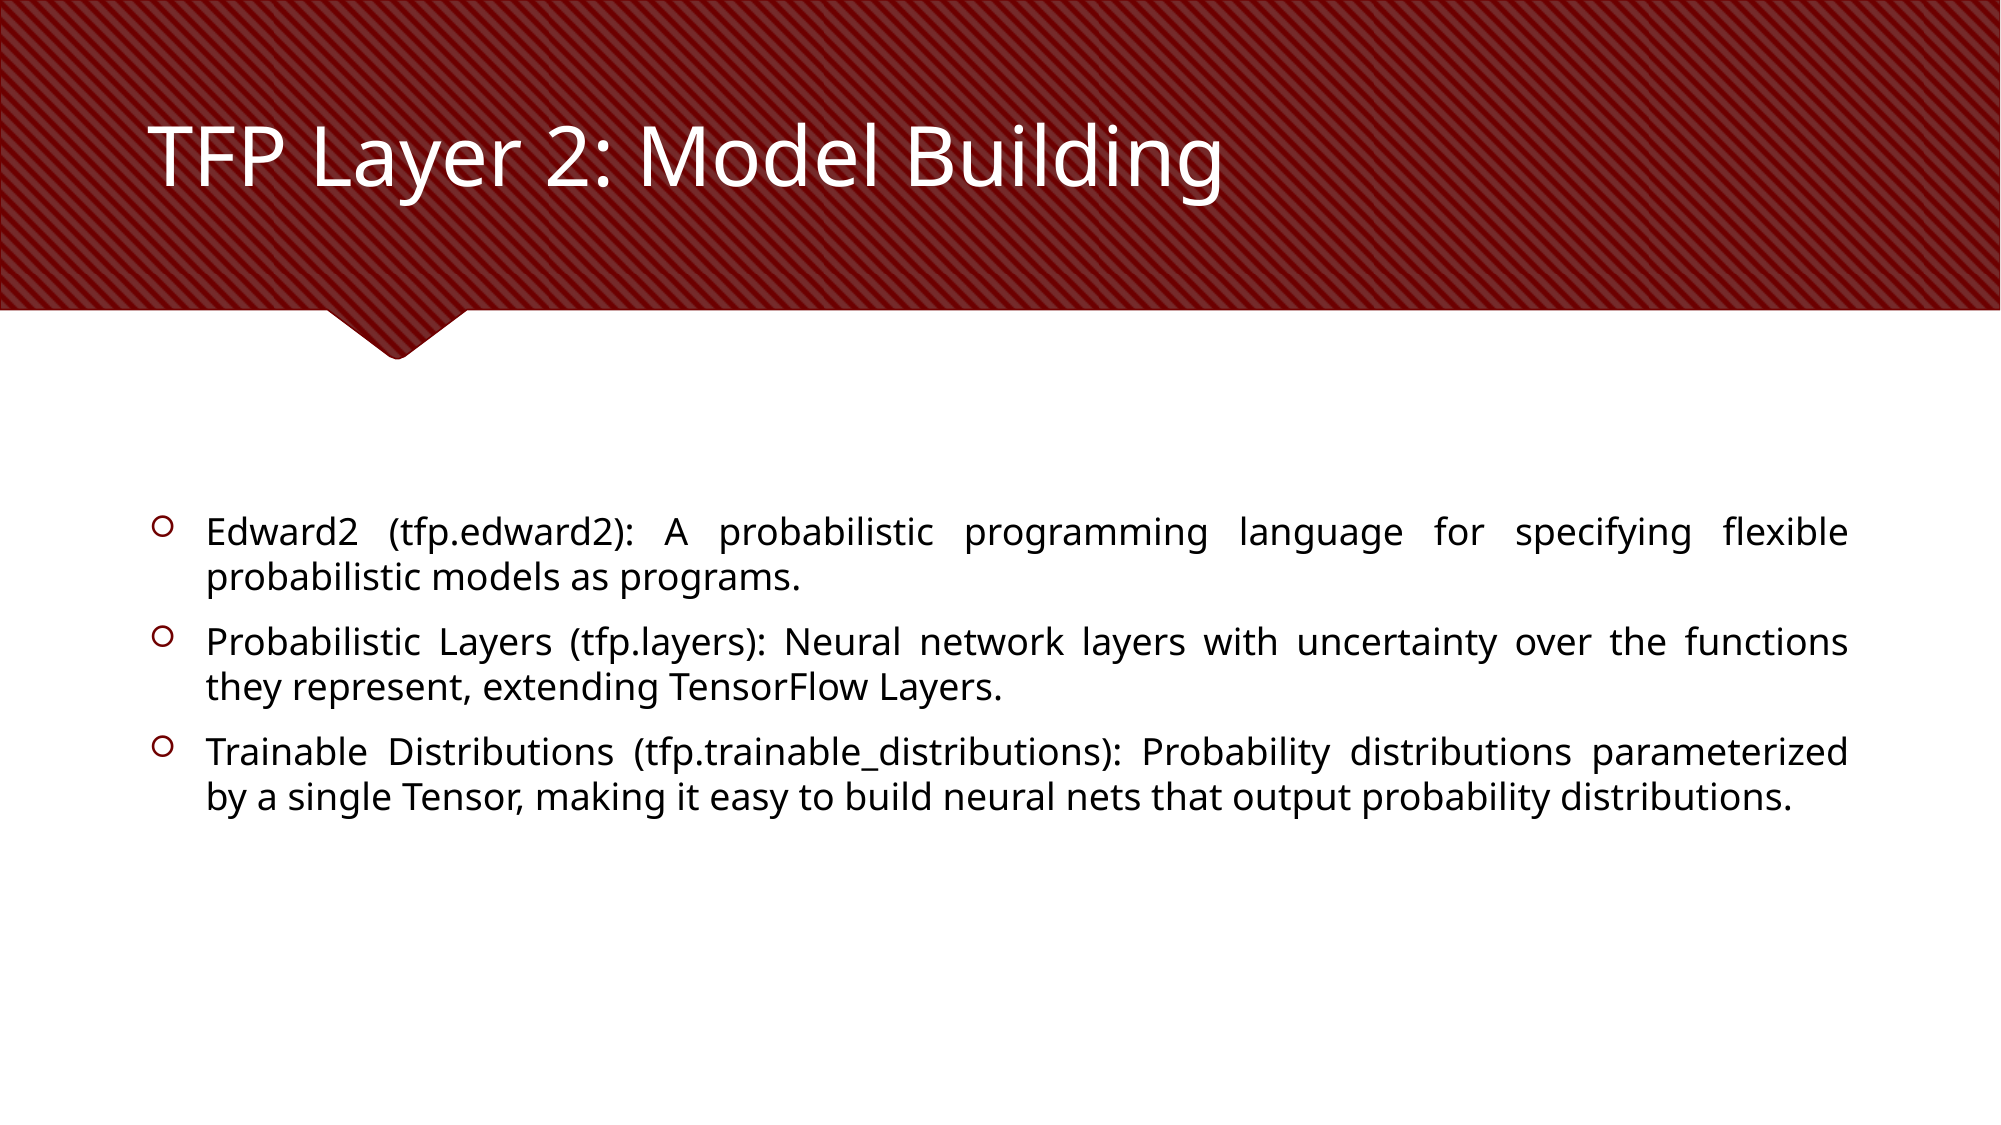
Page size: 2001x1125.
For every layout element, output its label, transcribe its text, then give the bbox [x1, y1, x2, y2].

title TFP Layer 2: Model Building [132, 73, 1868, 233]
list Edward2 (tfp.edward2): A probabilistic programming language for specifying flexible probabilistic models as programs. Probabilistic Layers (tfp.layers): Neural network layers with uncertainty over the functions they represent, extending TensorFlow Layers. Trainable Distributions (tfp.trainable_distributions): Probability distributions parameterized by a single Tensor, making it easy to build neural nets that output probability distributions. [134, 364, 1866, 962]
